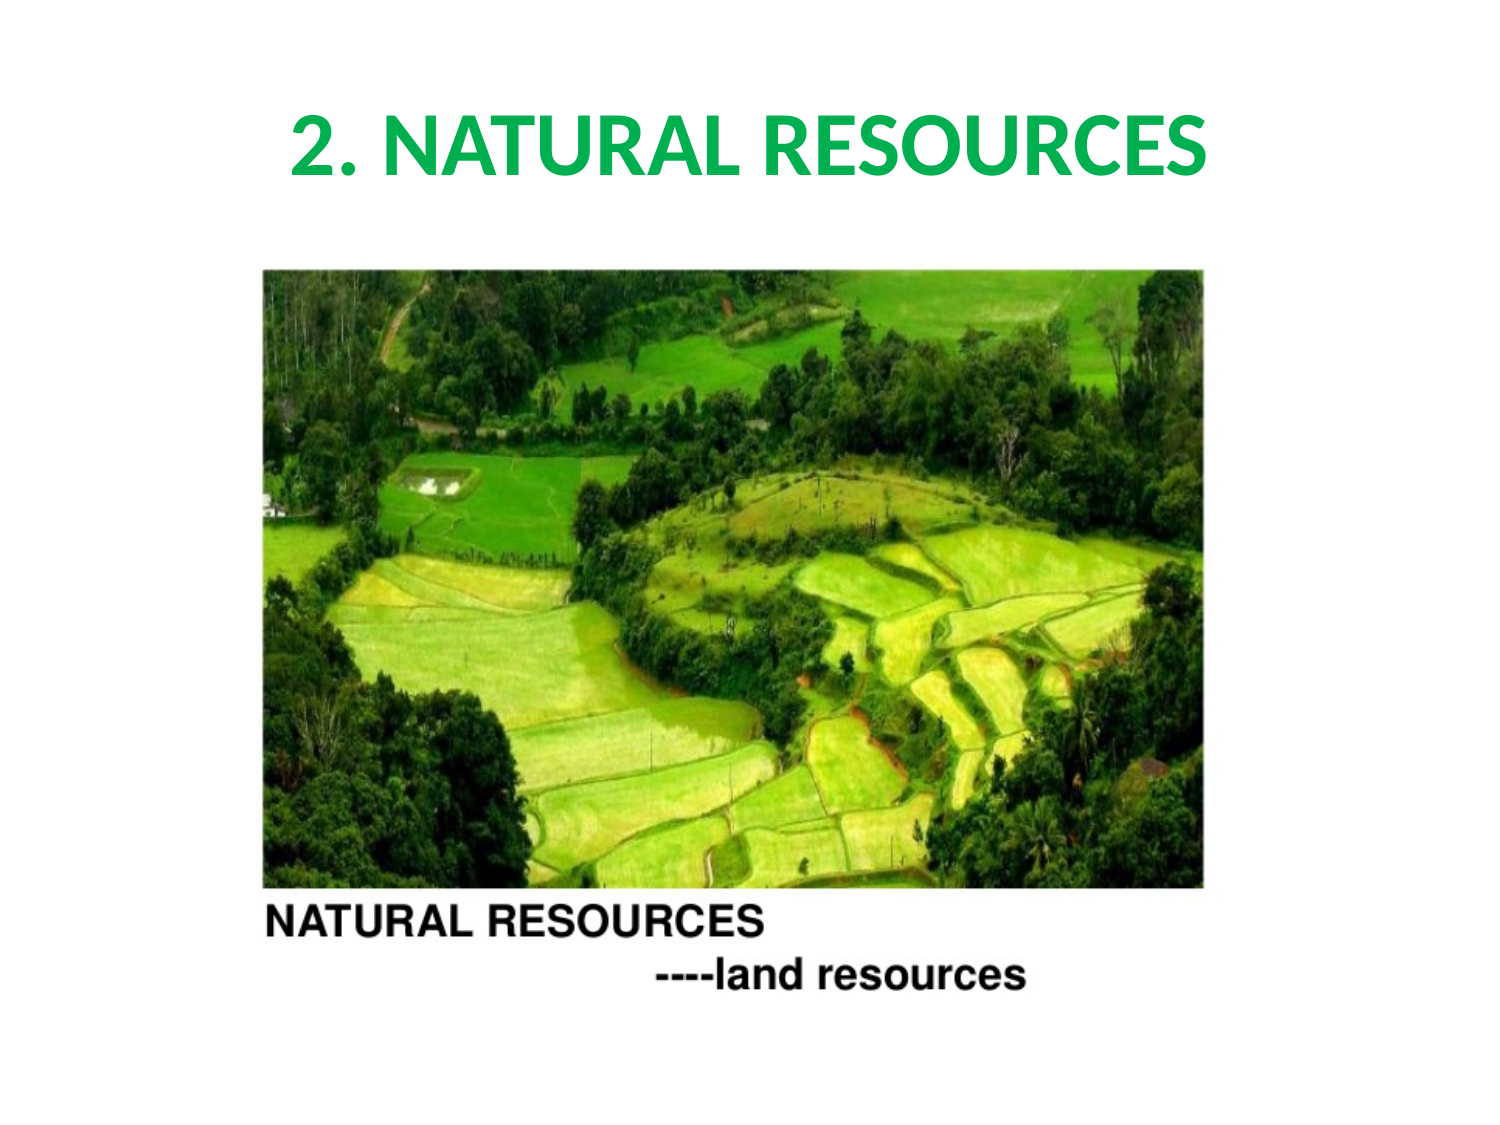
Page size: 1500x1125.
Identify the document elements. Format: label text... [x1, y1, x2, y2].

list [255, 262, 1245, 1006]
title 2. NATURAL RESOURCES [75, 45, 1425, 233]
